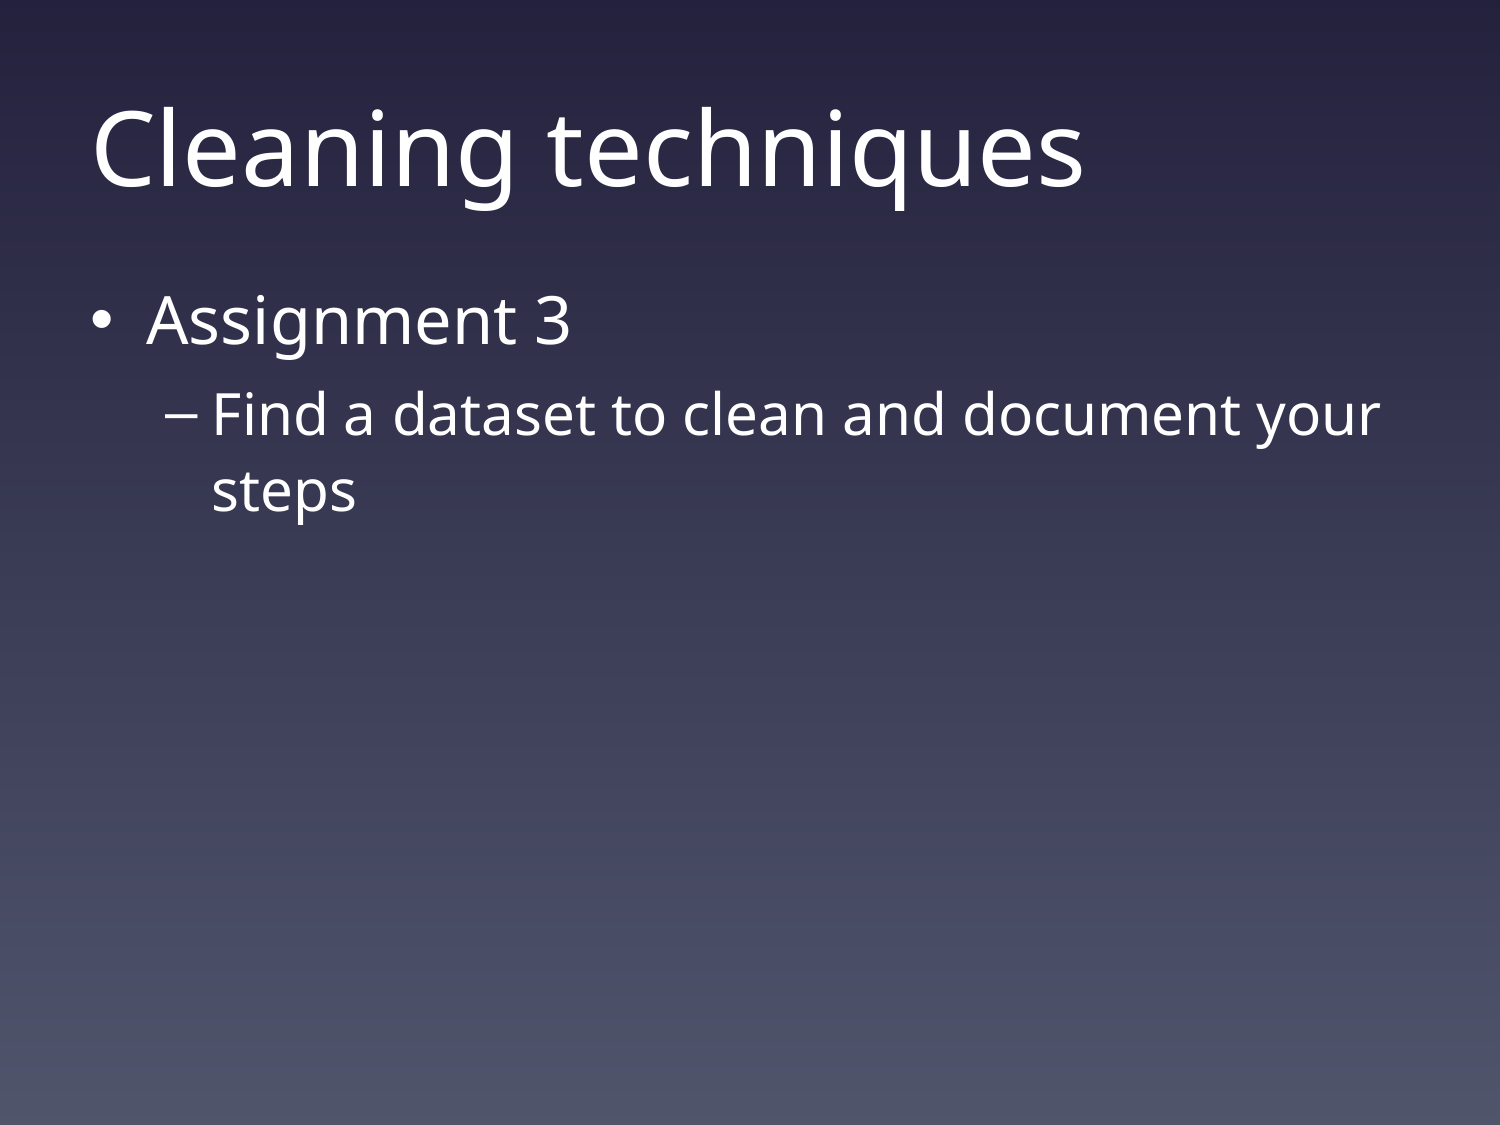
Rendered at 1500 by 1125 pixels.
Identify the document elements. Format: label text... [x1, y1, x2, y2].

title Cleaning techniques [75, 75, 1425, 262]
list Assignment 3 Find a dataset to clean and document your steps [75, 262, 1425, 1005]
